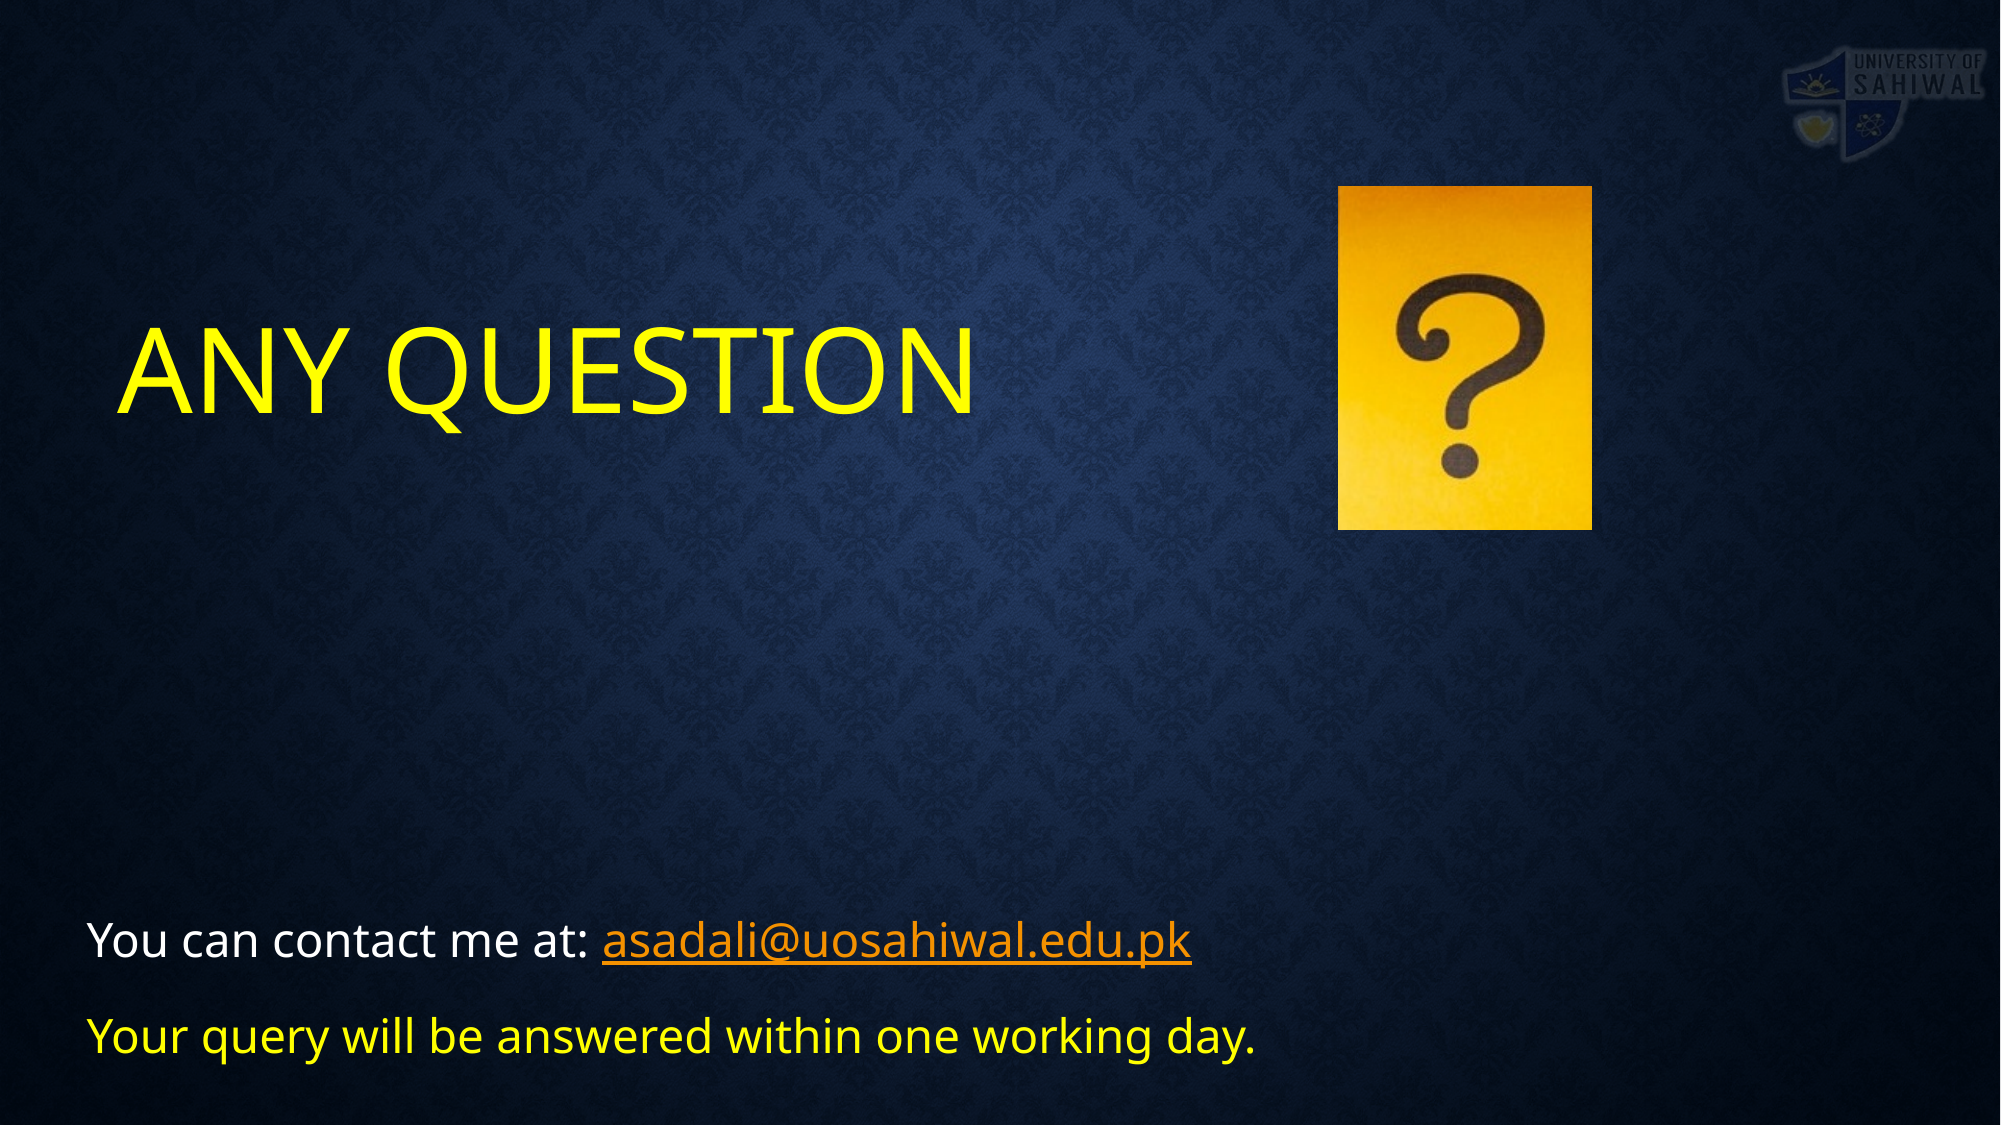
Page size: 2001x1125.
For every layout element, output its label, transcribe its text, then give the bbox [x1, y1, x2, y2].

list ANY QUESTION You can contact me at: asadali@uosahiwal.edu.pk Your query will be answered within one working day. [71, 67, 1894, 1074]
picture [1338, 185, 1593, 531]
